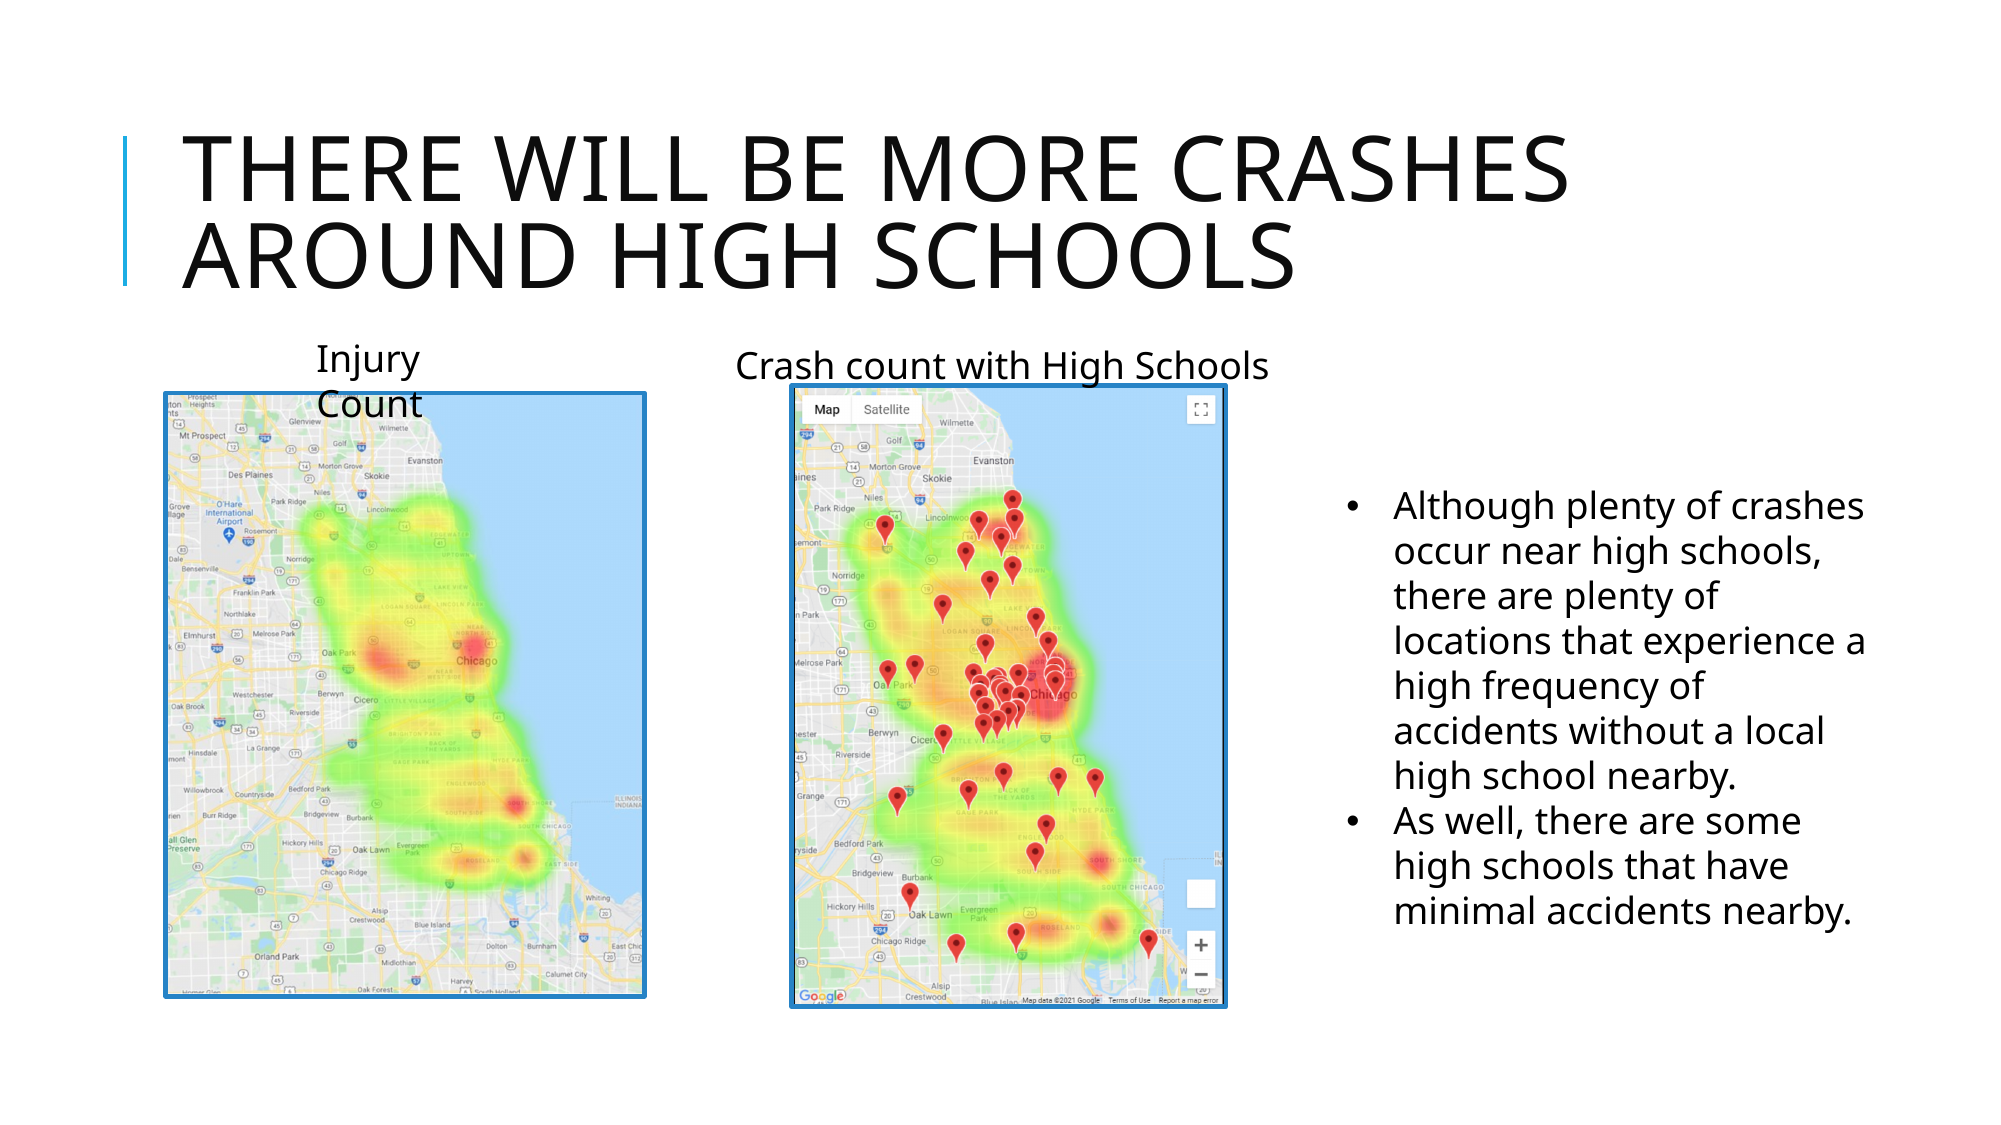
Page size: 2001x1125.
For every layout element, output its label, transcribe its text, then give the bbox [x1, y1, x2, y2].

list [793, 387, 1224, 1005]
text_box Although plenty of crashes occur near high schools, there are plenty of locations that experience a high frequency of accidents without a local high school nearby. As well, there are some high schools that have minimal accidents nearby. [1331, 475, 1894, 940]
picture [167, 394, 643, 995]
title There will be more crashes around high schools [168, 96, 1763, 342]
text_box Crash count with High Schools [720, 334, 1285, 395]
text_box Injury Count [301, 327, 509, 390]
